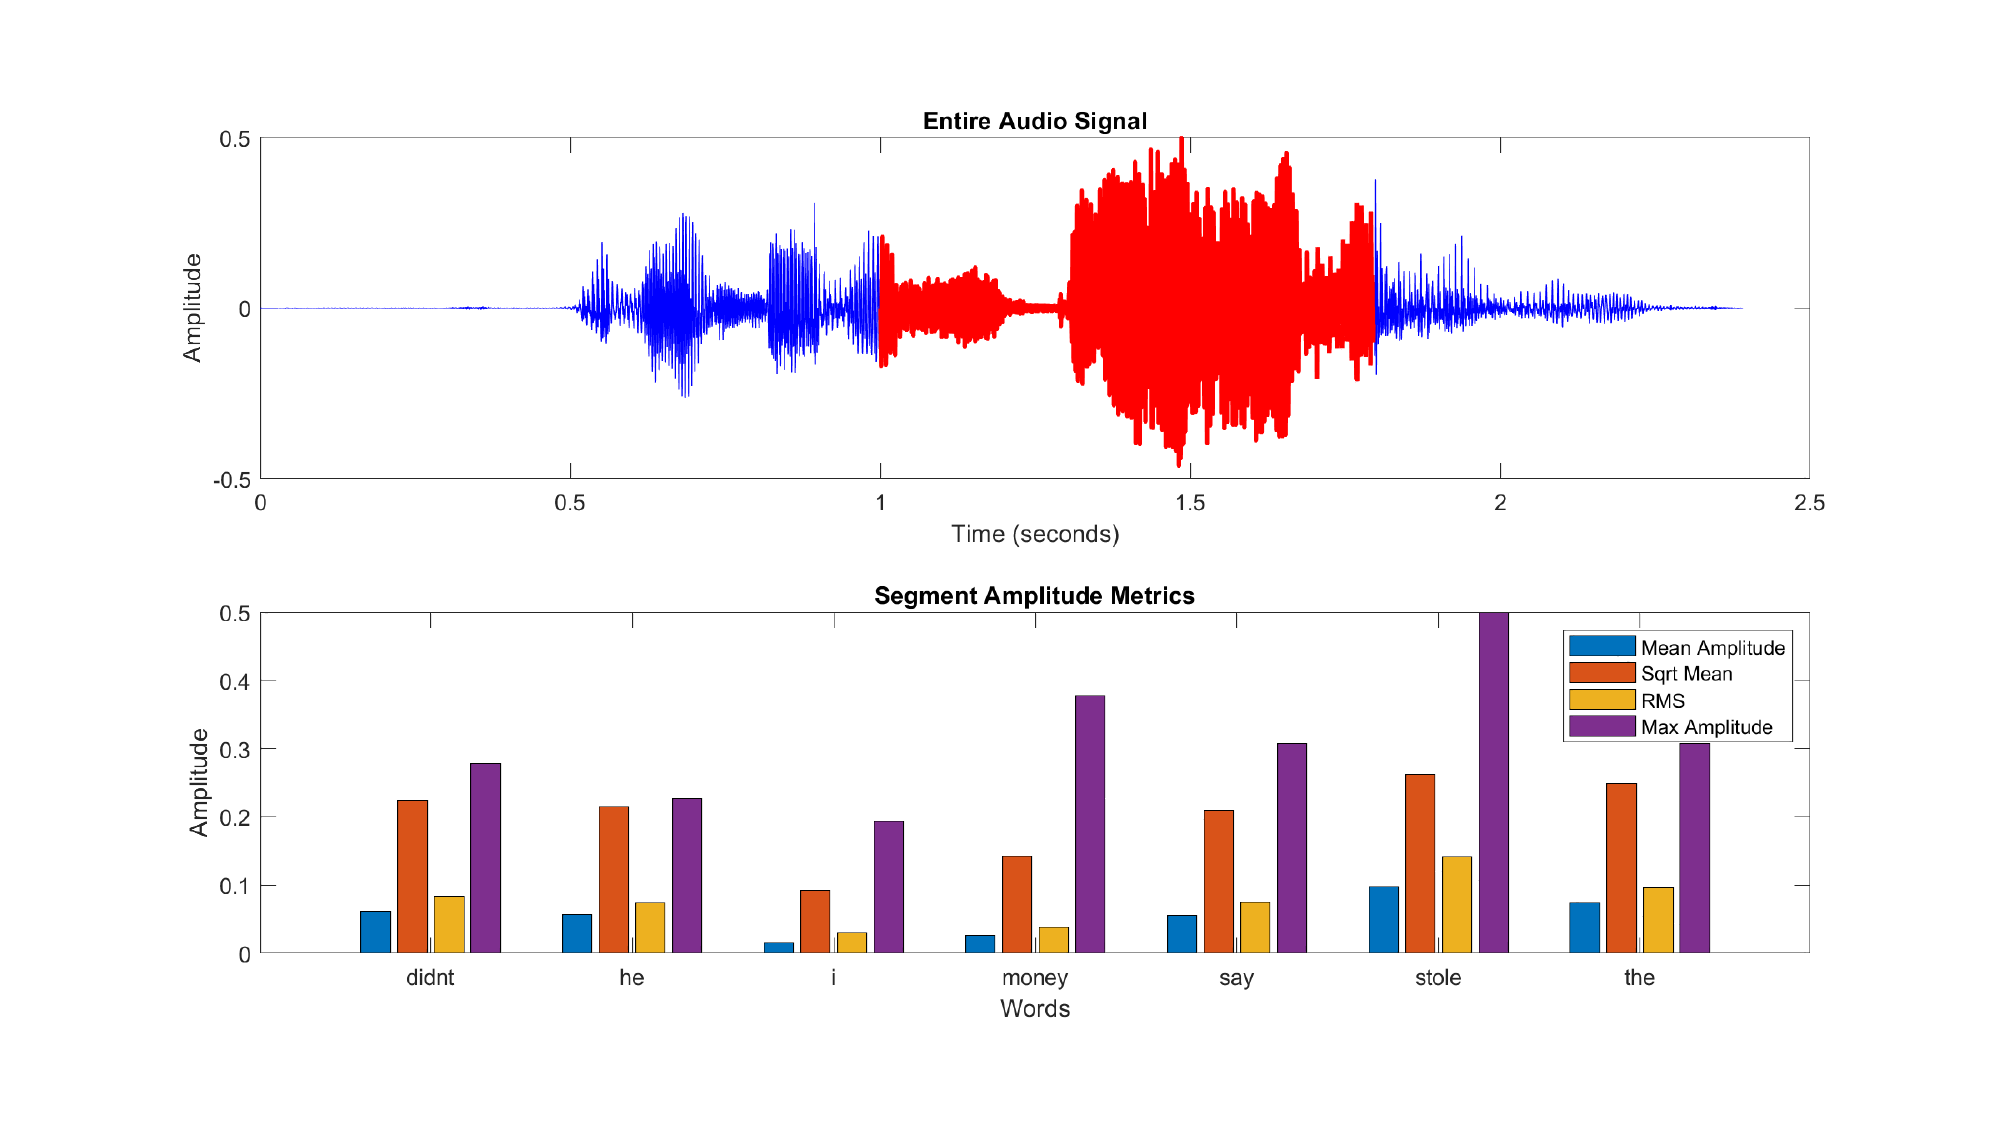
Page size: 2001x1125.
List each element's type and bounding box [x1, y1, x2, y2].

picture [0, 62, 2000, 1063]
